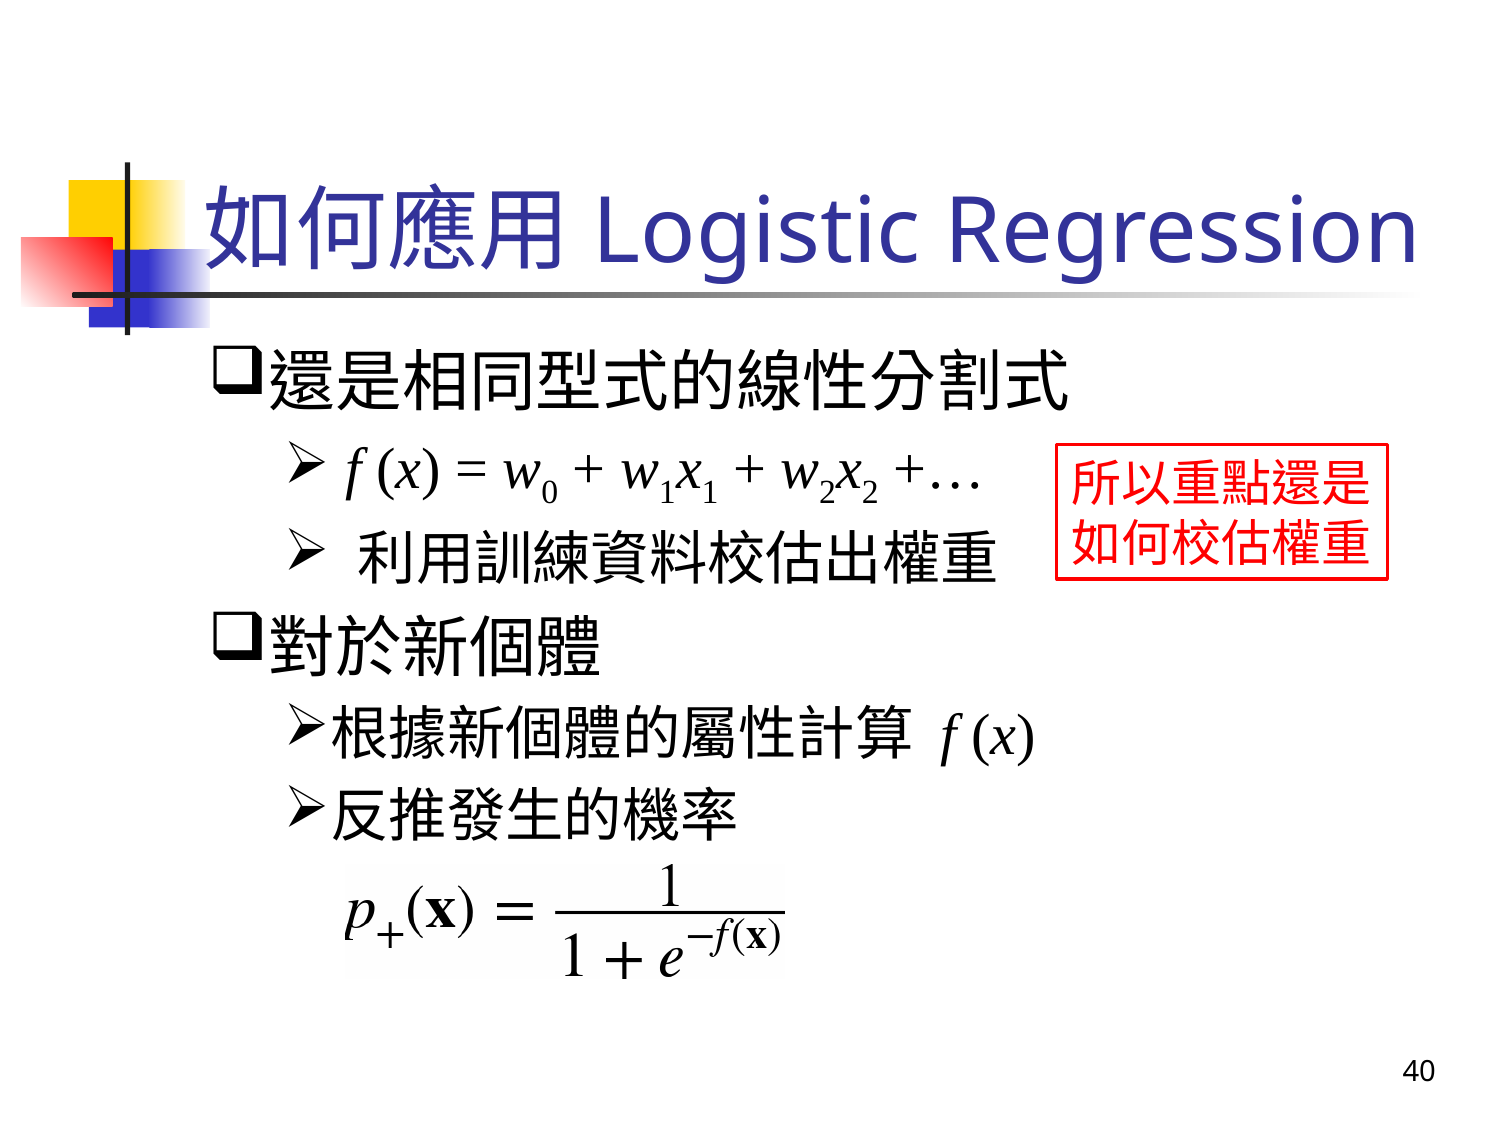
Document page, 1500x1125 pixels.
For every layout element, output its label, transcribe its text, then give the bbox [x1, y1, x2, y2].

slide_number 40 [1387, 1025, 1475, 1100]
picture [336, 857, 798, 990]
title 如何應用Logistic Regression [188, 101, 1468, 289]
text_box 所以重點還是如何校估權重 [1056, 444, 1388, 580]
list 還是相同型式的線性分割式 f (x) = w0 + w1x1 + w2x2 +… 利用訓練資料校估出權重 對於新個體 根據新個體的屬性計算 f (x) 反推發生的機率 [193, 331, 1469, 1006]
